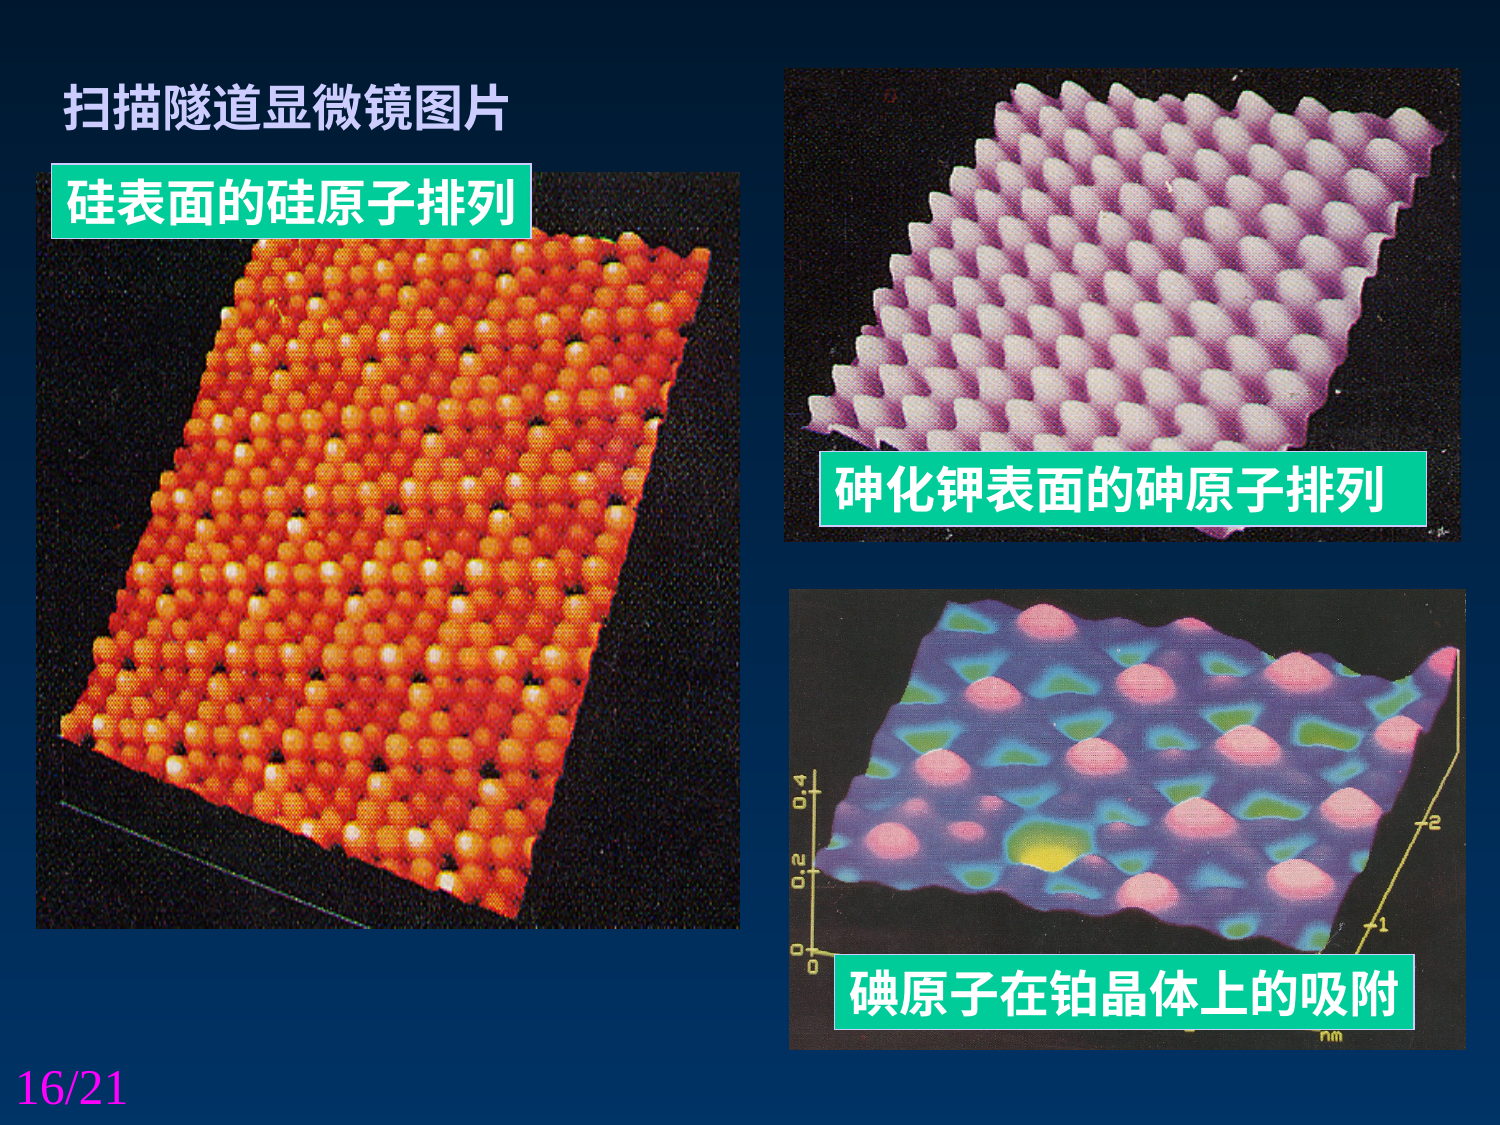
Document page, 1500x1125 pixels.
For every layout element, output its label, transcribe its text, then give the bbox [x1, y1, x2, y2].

text_box 16/21 [0, 1046, 350, 1125]
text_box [36, 163, 740, 929]
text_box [788, 588, 1467, 1050]
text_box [783, 68, 1461, 542]
text_box 扫描隧道显微镜图片 [48, 68, 782, 144]
